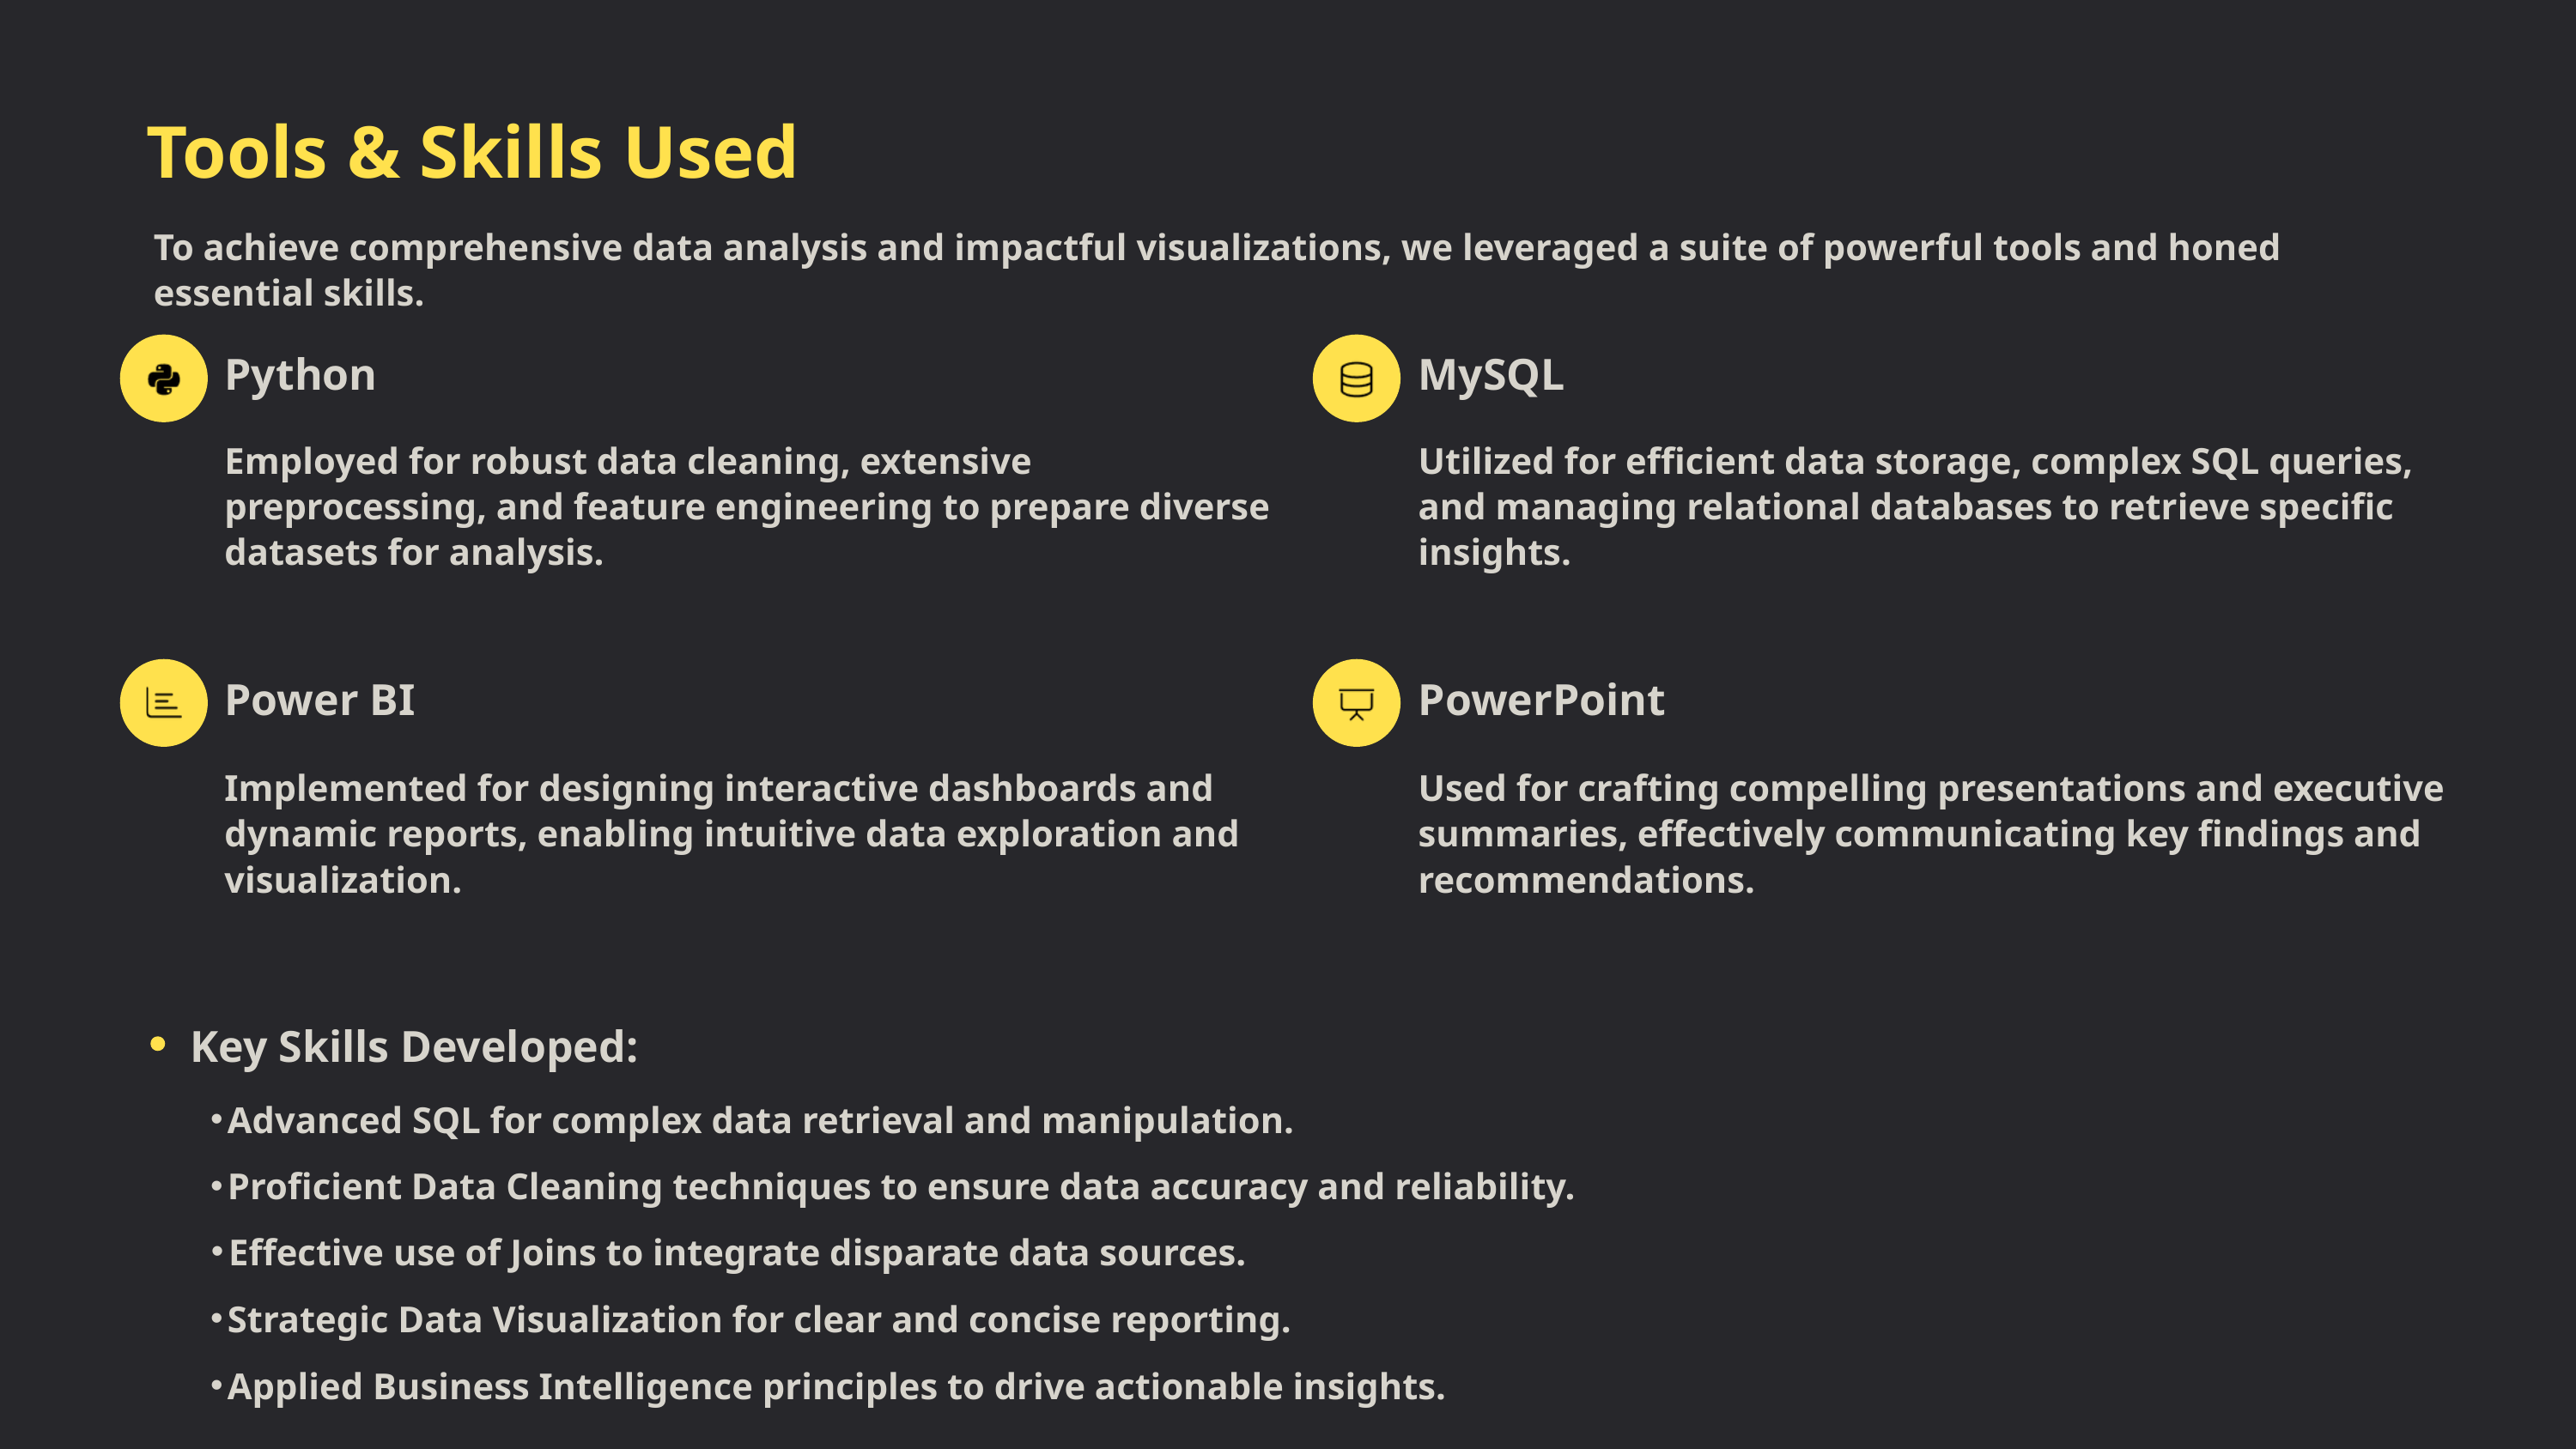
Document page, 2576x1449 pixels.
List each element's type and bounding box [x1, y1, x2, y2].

text_box [1312, 658, 1401, 748]
text_box [146, 358, 182, 403]
text_box [1302, 709, 2430, 968]
text_box [1339, 358, 1375, 403]
text_box [119, 334, 209, 423]
text_box [146, 680, 182, 725]
text_box [146, 709, 1274, 968]
text_box [146, 378, 1274, 637]
text_box [0, 0, 2576, 1449]
text_box [1339, 682, 1375, 728]
text_box [1312, 334, 1401, 423]
text_box [1302, 378, 2430, 637]
text_box [150, 1036, 166, 1052]
text_box [119, 658, 209, 748]
